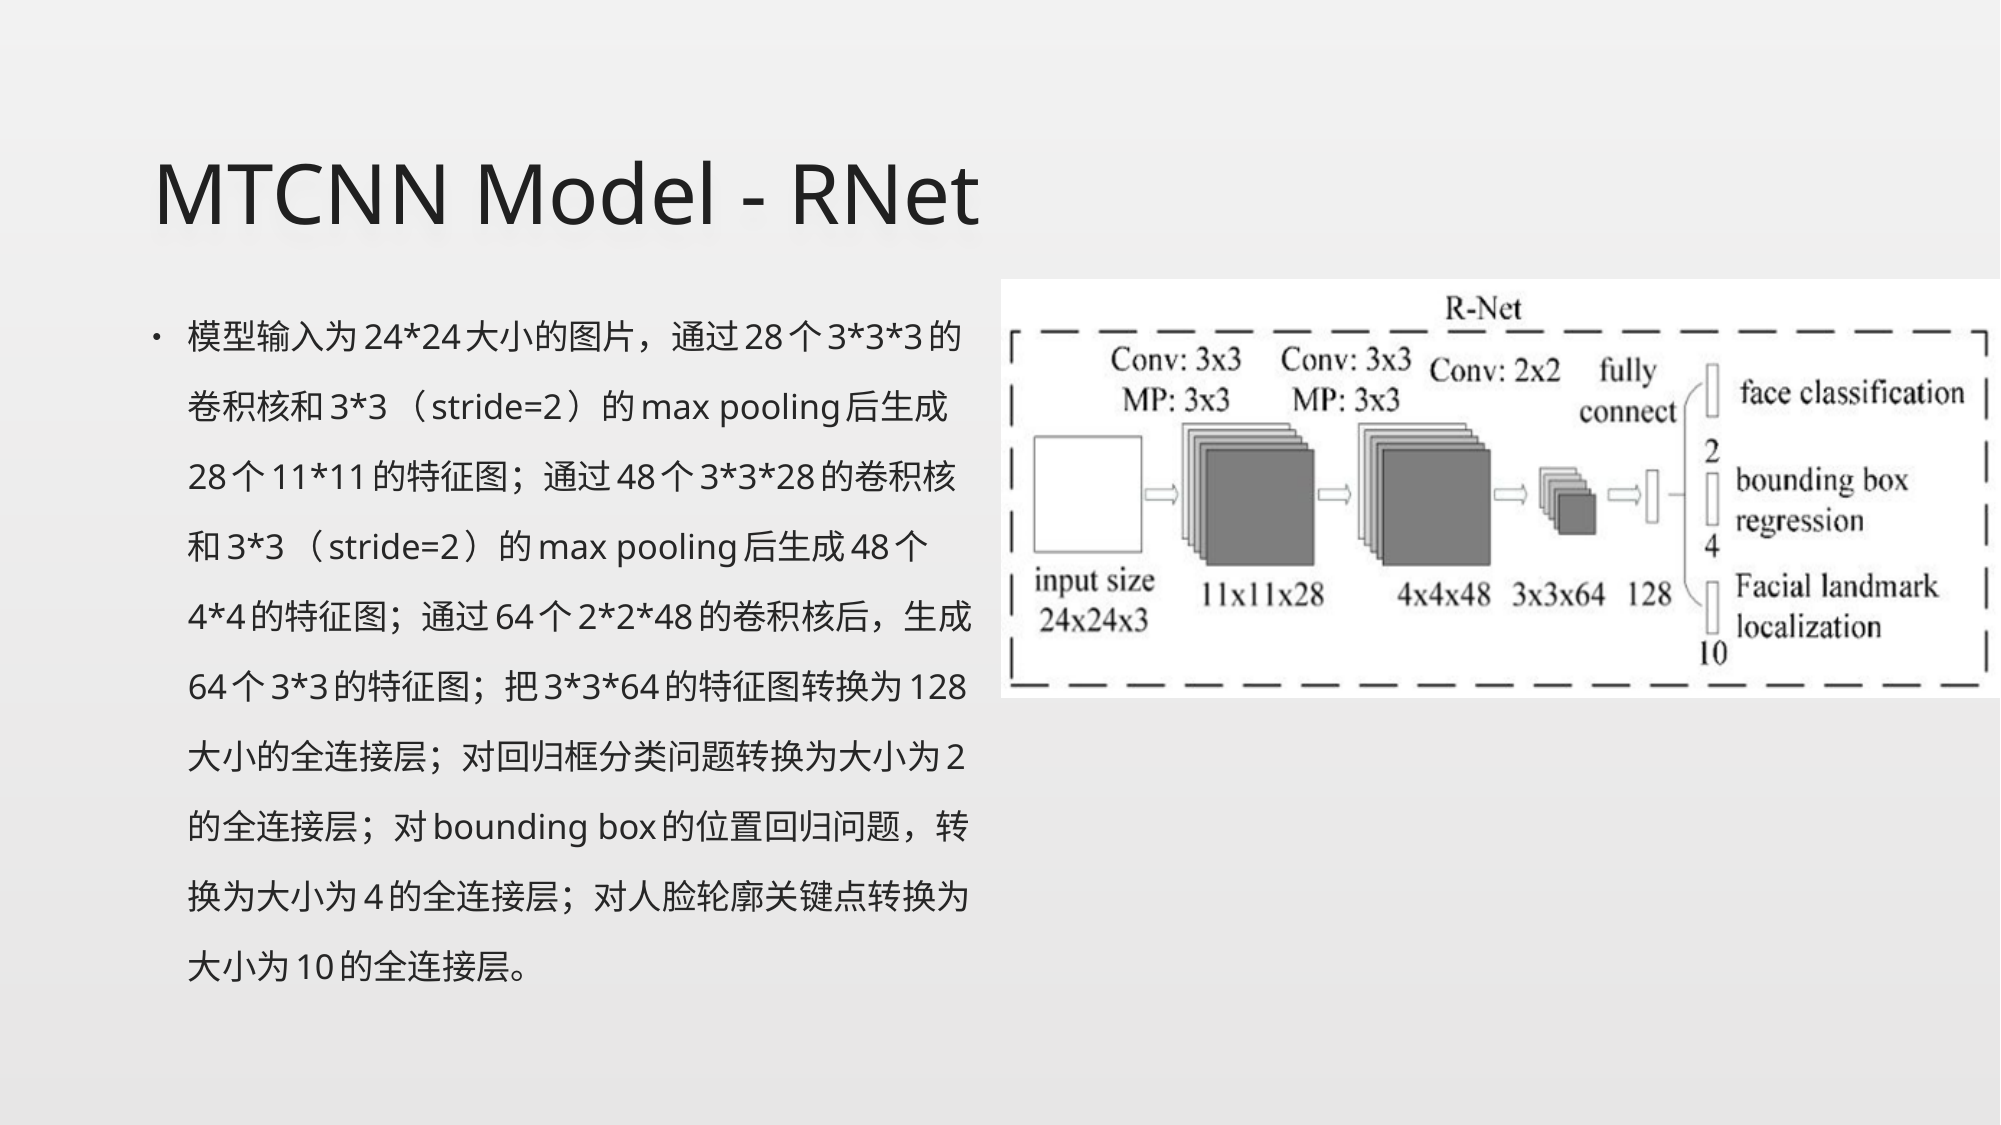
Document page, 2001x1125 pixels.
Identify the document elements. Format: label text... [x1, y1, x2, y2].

title MTCNN Model - RNet [137, 32, 1863, 250]
picture [1001, 279, 2000, 699]
list 模型输入为24*24大小的图片，通过28个3*3*3的卷积核和3*3（stride=2）的max pooling后生成28个11*11的特征图；通过48个3*3*28的卷积核和3*3（stride=2）的max pooling后生成48个4*4的特征图；通过64个2*2*48的卷积核后，生成64个3*3的特征图；把3*3*64的特征图转换为128大小的全连接层；对回归框分类问题转换为大小为2的全连接层；对bounding box的位置回归问题，转换为大小为4的全连接层；对人脸轮廓关键点转换为大小为10的全连接层。 [137, 279, 1002, 1014]
